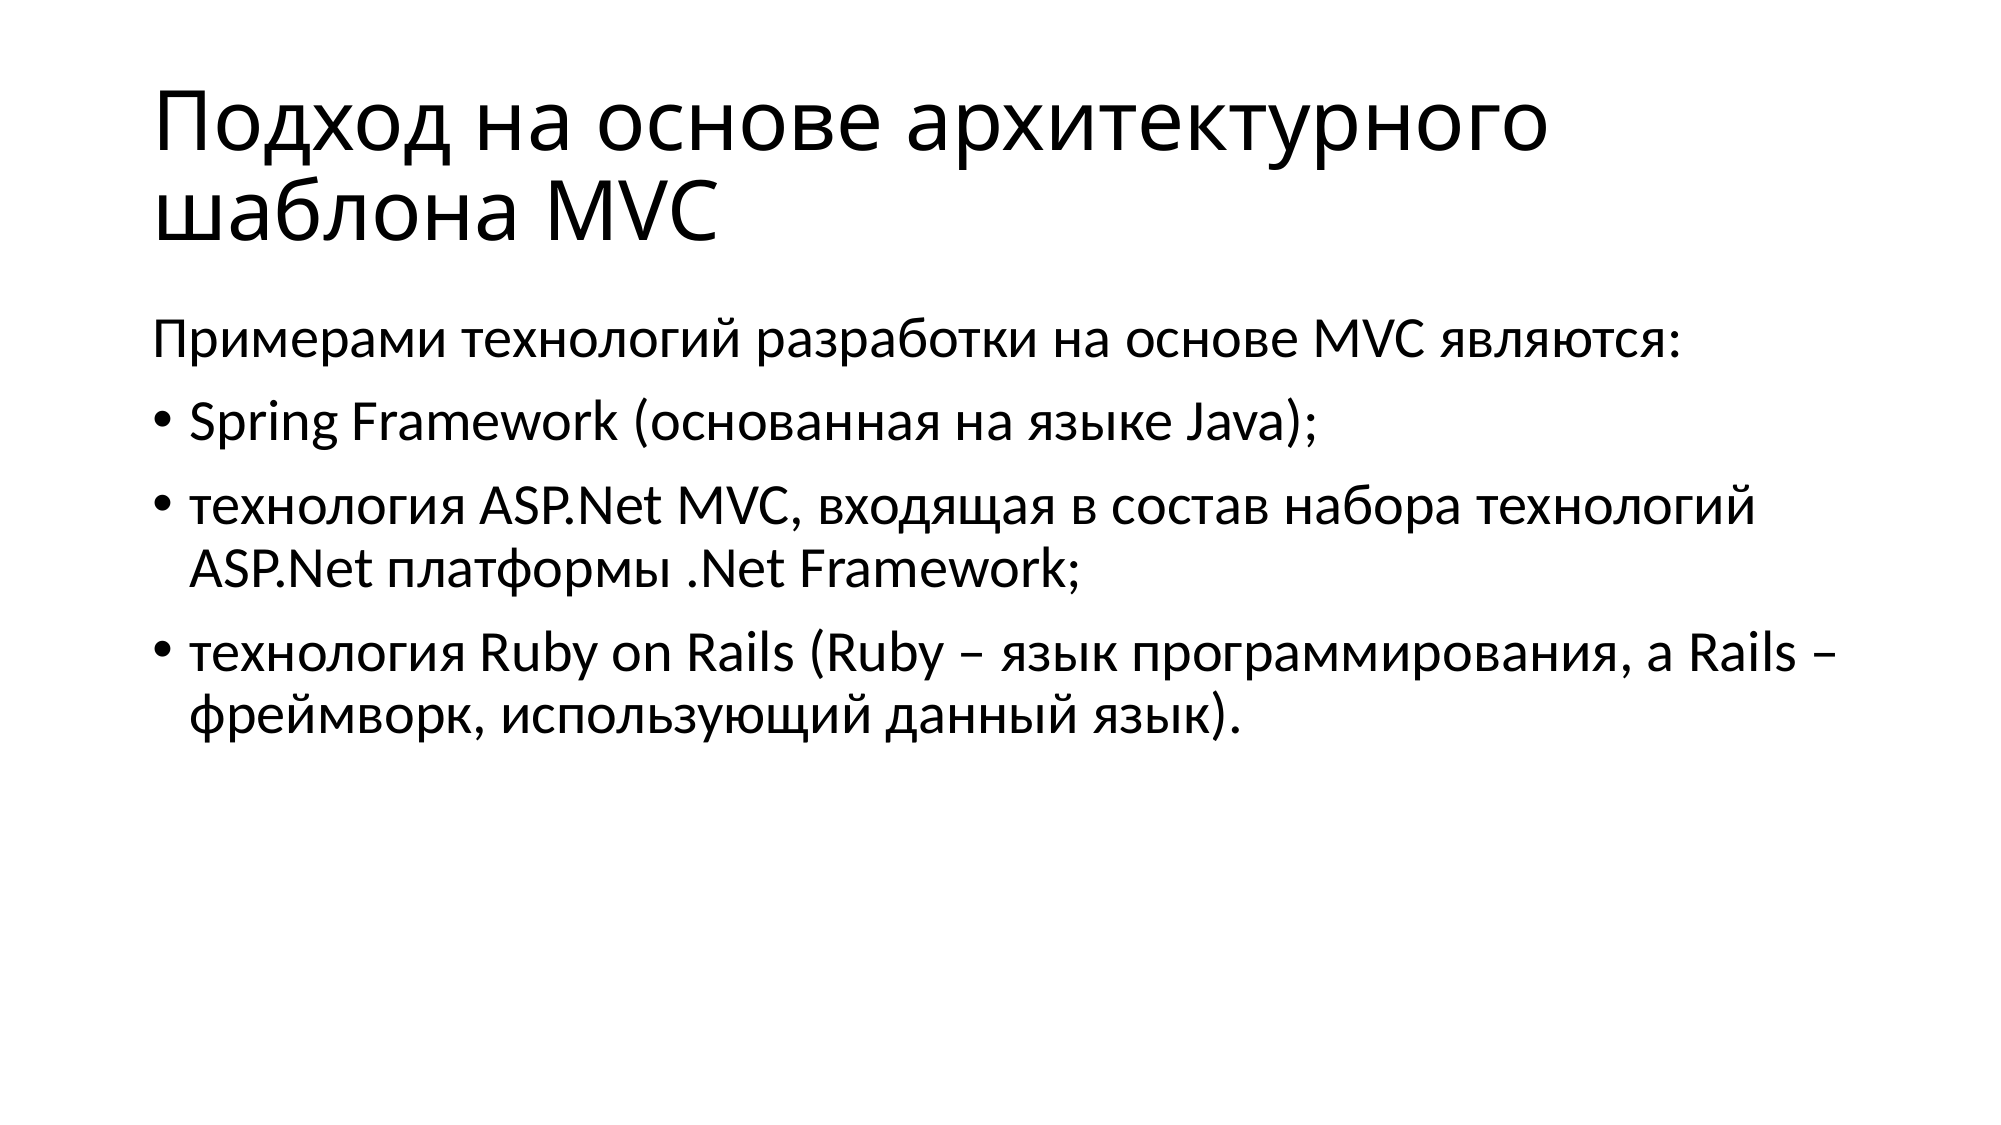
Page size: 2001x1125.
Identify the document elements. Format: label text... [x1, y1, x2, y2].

list Примерами технологий разработки на основе MVC являются: Spring Framework (основанная на языке Java); технология ASP.Net MVC, входящая в состав набора технологий ASP.Net платформы .Net Framework; технология Ruby on Rails (Ruby – язык программирования, a Rails – фреймворк, использующий данный язык). [137, 299, 1863, 1014]
title Подход на основе архитектурного шаблона MVC [137, 59, 1922, 278]
